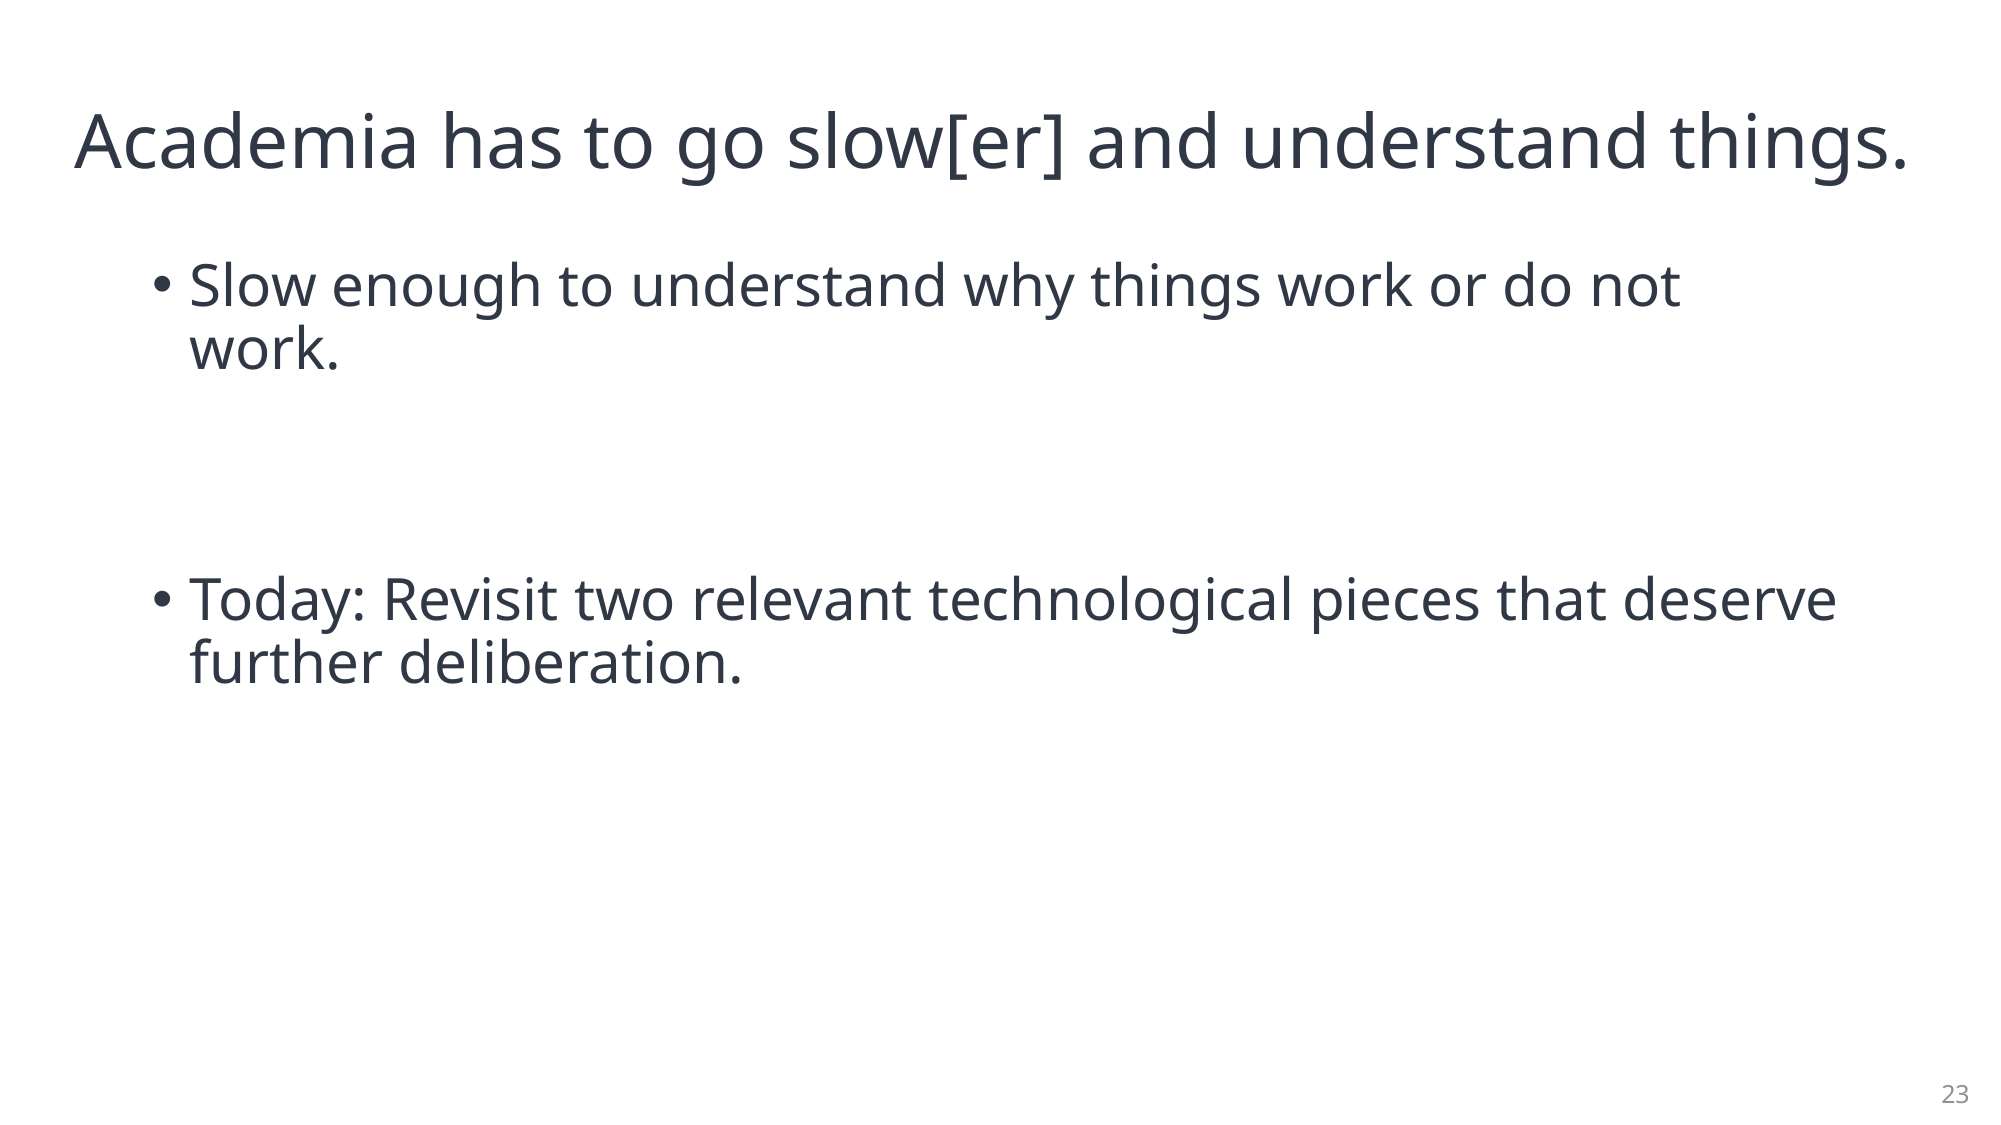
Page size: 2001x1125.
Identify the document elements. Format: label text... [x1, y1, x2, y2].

list Slow enough to understand why things work or do not work. Today: Revisit two relevant technological pieces that deserve further deliberation. [137, 248, 1863, 1014]
title Academia has to go slow[er] and understand things. [32, 62, 1974, 228]
slide_number 23 [1912, 1065, 2000, 1125]
